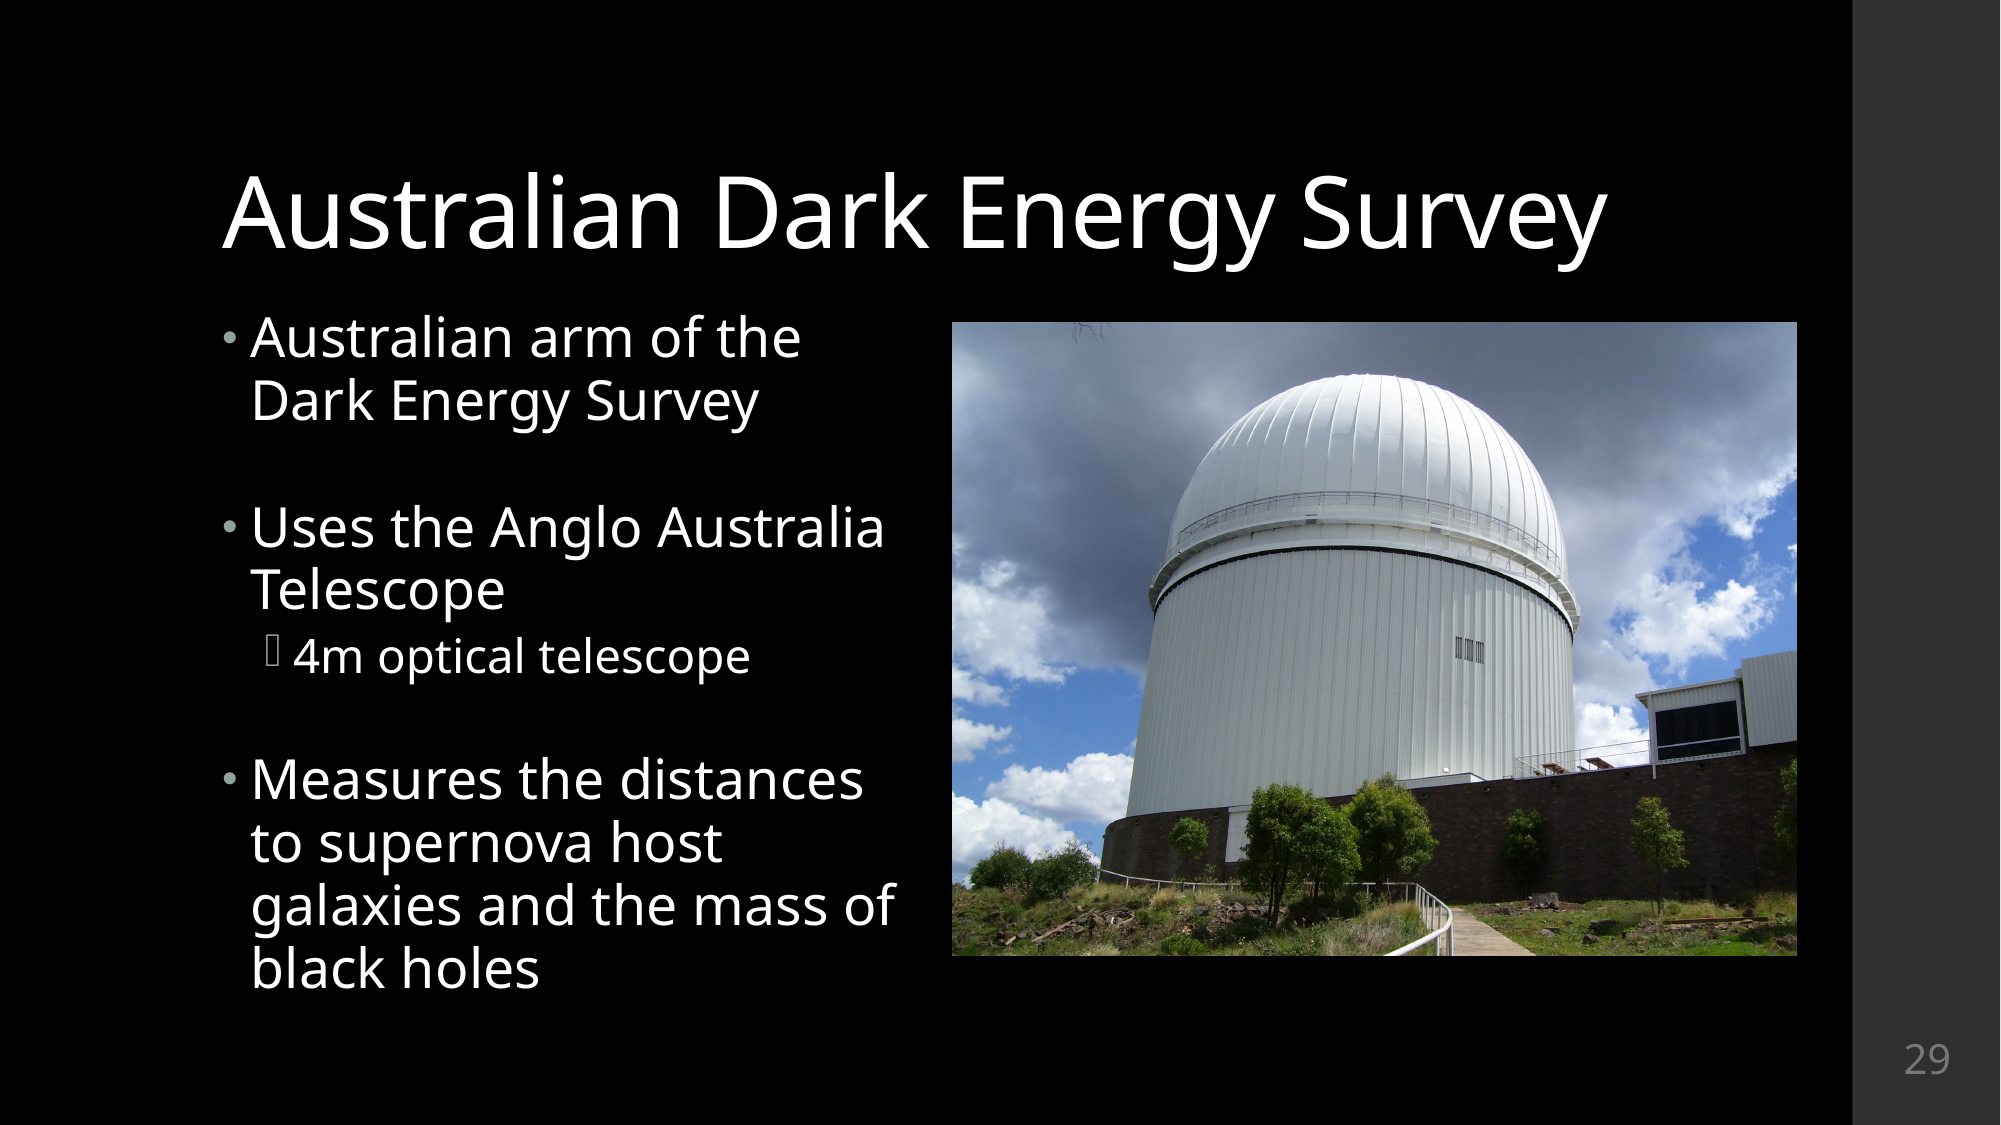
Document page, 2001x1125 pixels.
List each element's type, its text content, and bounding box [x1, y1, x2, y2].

title Australian Dark Energy Survey [206, 60, 1797, 278]
list Australian arm of the Dark Energy Survey Uses the Anglo Australia Telescope 4m optical telescope Measures the distances to supernova host galaxies and the mass of black holes [206, 299, 942, 1014]
slide_number 29 [1852, 1012, 2000, 1110]
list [952, 322, 1798, 957]
